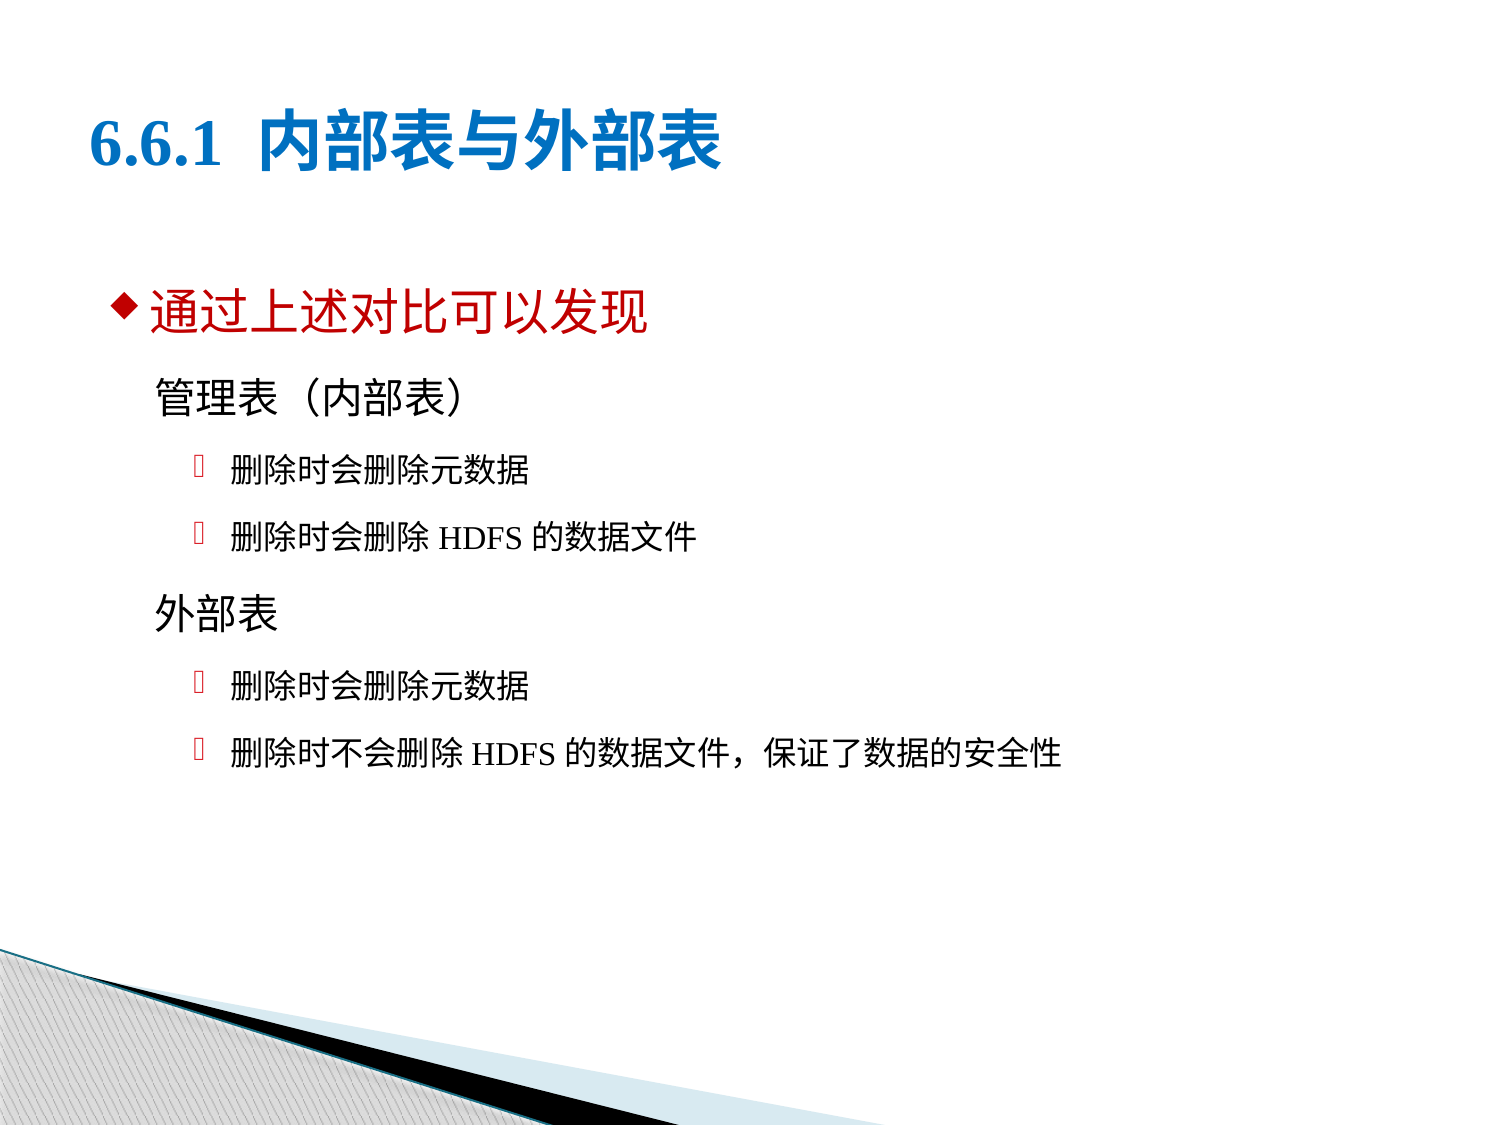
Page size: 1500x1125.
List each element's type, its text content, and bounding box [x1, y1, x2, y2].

title 6.6.1 内部表与外部表 [75, 45, 916, 233]
list 通过上述对比可以发现 管理表（内部表） 删除时会删除元数据 删除时会删除HDFS的数据文件 外部表 删除时会删除元数据 删除时不会删除HDFS的数据文件，保证了数据的安全性 [75, 243, 1425, 986]
